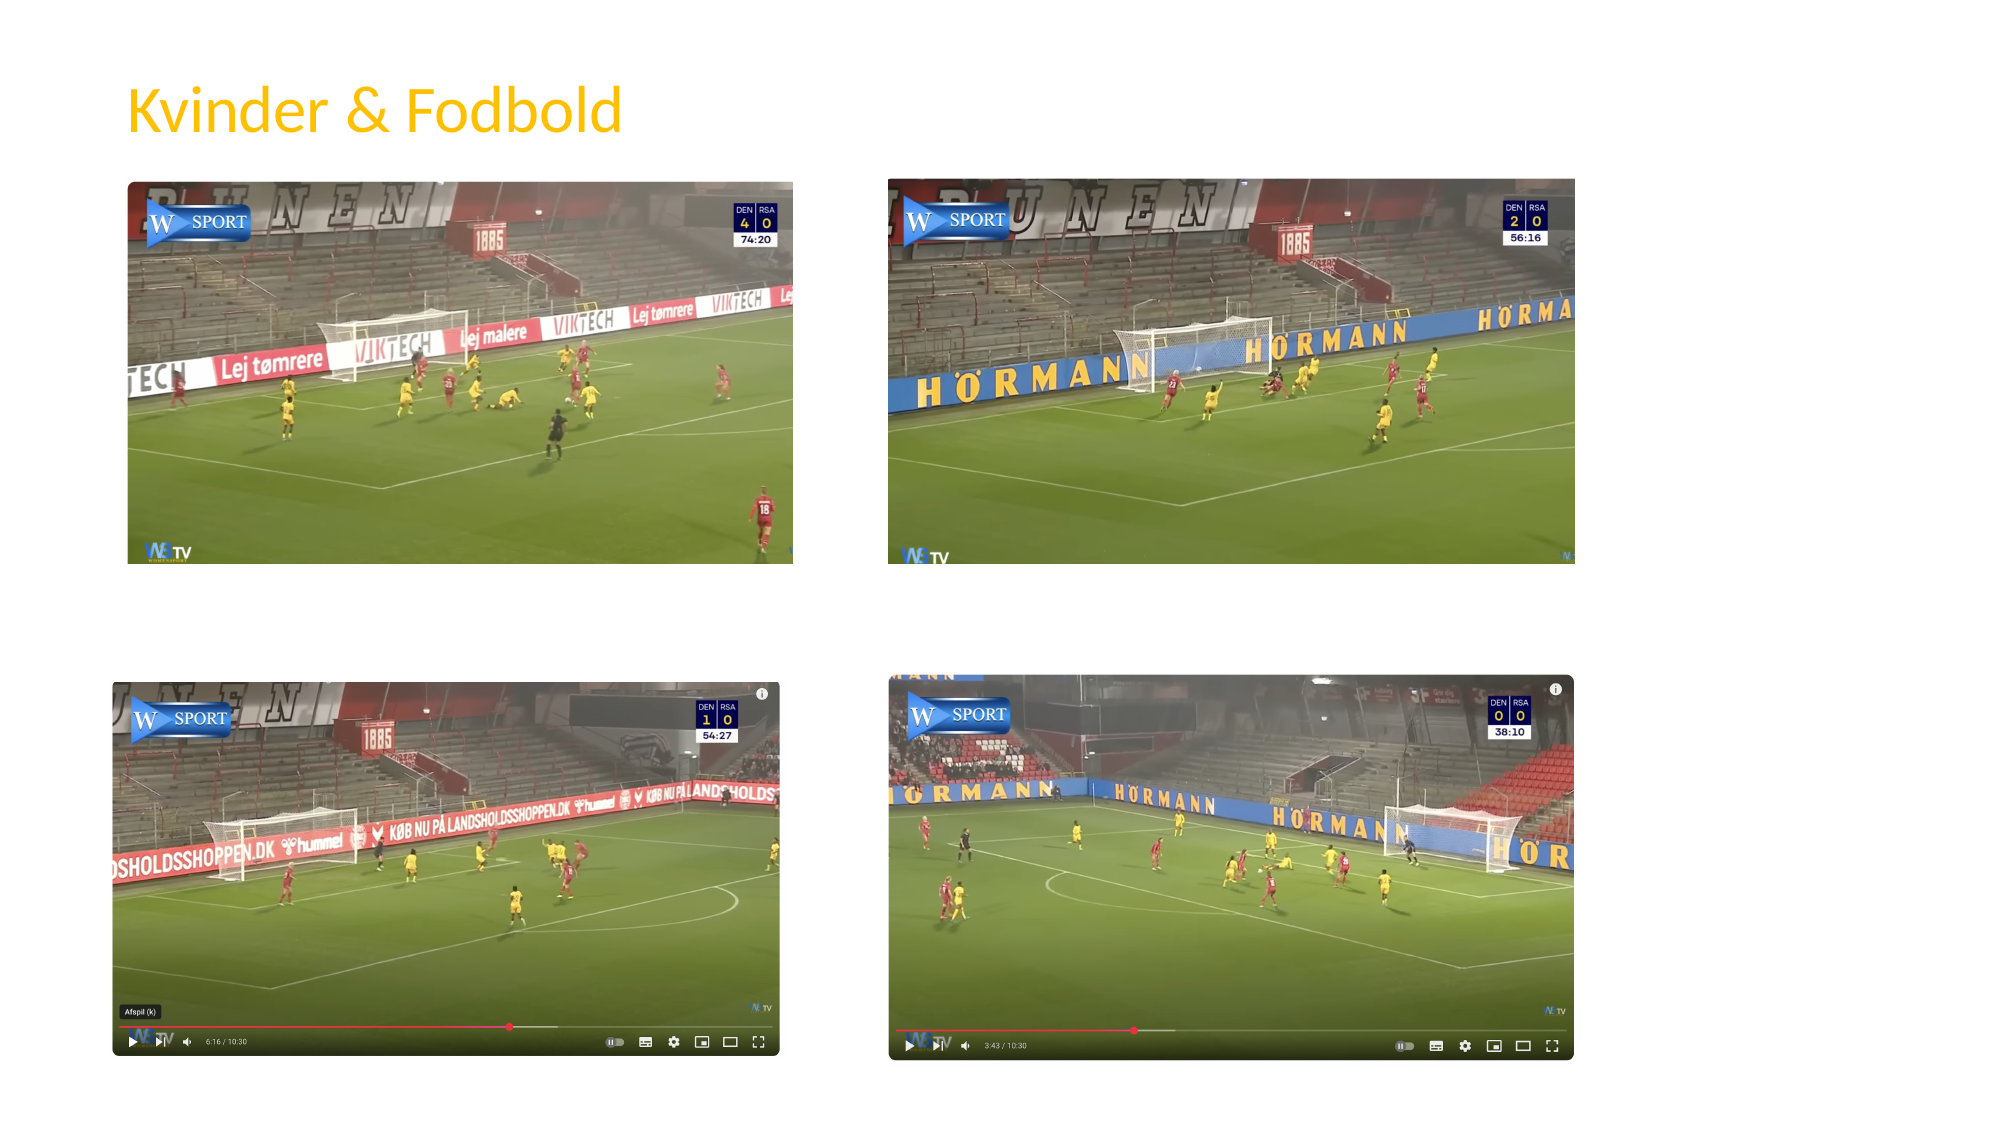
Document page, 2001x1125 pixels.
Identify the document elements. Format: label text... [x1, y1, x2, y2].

title Kvinder & Fodbold [125, 64, 630, 177]
picture [888, 177, 1575, 564]
picture [125, 177, 793, 564]
picture [888, 674, 1575, 1066]
picture [110, 682, 786, 1058]
